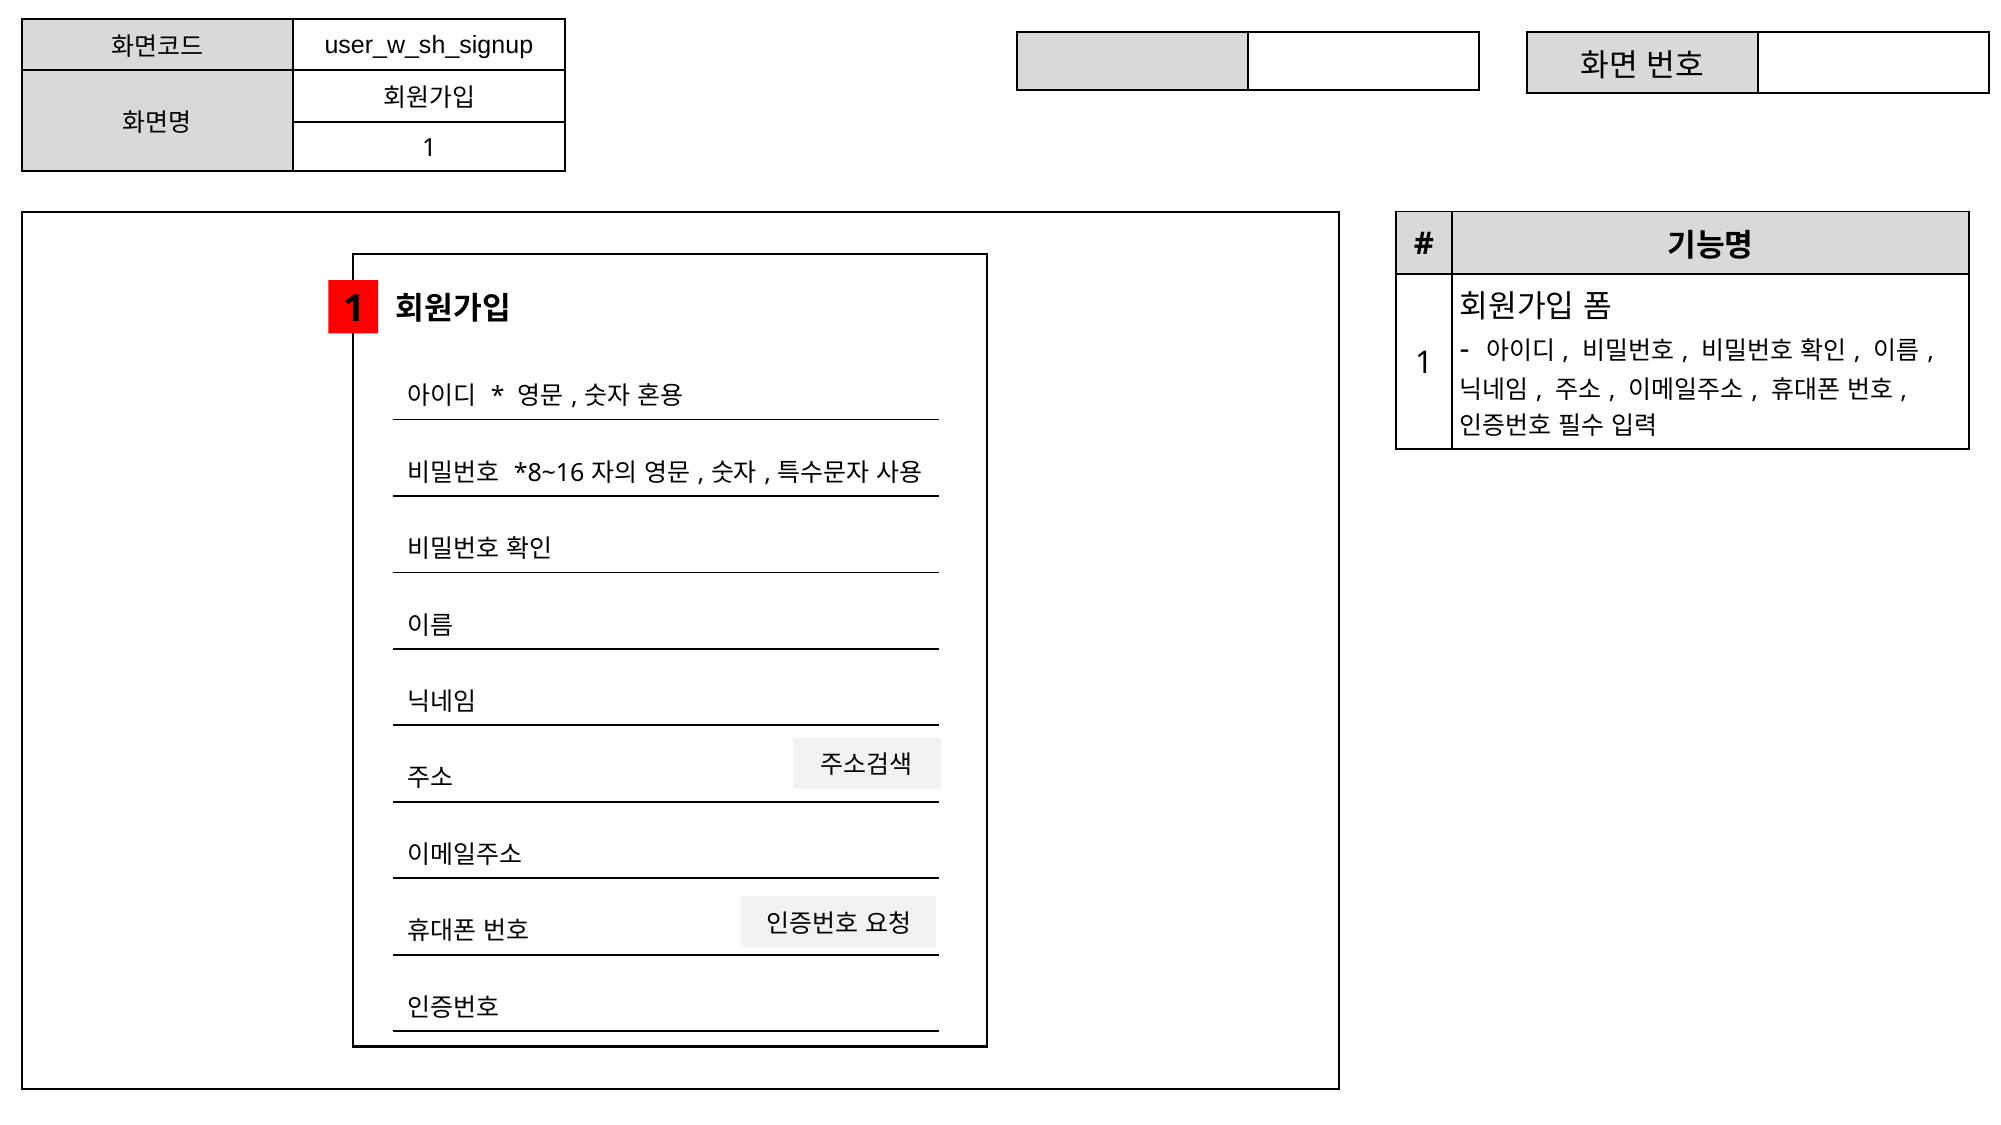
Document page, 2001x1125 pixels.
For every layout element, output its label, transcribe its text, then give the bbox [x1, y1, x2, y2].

table_header 기능명 [1453, 212, 1968, 273]
table_cell 화면명 [23, 71, 292, 170]
text_box 회원가입 [388, 272, 582, 341]
table_header 주소 [393, 750, 939, 801]
table_header user_w_sh_signup [294, 20, 564, 69]
table_header [1759, 33, 1988, 92]
table_cell 회원가입 폼 - 아이디, 비밀번호, 비밀번호 확인, 이름, 닉네임, 주소, 이메일주소, 휴대폰 번호, 인증번호 필수 입력 [1453, 275, 1968, 448]
table_header [1249, 33, 1478, 89]
table_cell 회원가입 [294, 71, 564, 121]
text_box 1 [328, 280, 379, 334]
table_header 화면 번호 [1528, 33, 1757, 92]
table_header 화면코드 [23, 20, 292, 69]
table_header 비밀번호 확인 [393, 521, 939, 572]
table_header 이름 [393, 598, 939, 648]
table_header # [1397, 212, 1451, 273]
table_header 주소검색 [793, 738, 941, 789]
table_header 비밀번호 *8~16자의 영문,숫자,특수문자 사용 [393, 445, 939, 495]
table_header [1018, 33, 1247, 89]
text_box [21, 211, 1340, 1090]
table_header 인증번호 요청 [741, 896, 936, 947]
table_cell 1 [1397, 275, 1451, 448]
table_header 휴대폰 번호 [393, 903, 939, 954]
table_header 아이디 * 영문,숫자 혼용 [393, 368, 939, 419]
table_cell 1 [294, 123, 564, 170]
table_header 닉네임 [393, 674, 939, 724]
text_box [353, 254, 987, 1047]
table_header 이메일주소 [393, 827, 939, 877]
table_header 인증번호 [393, 980, 939, 1030]
